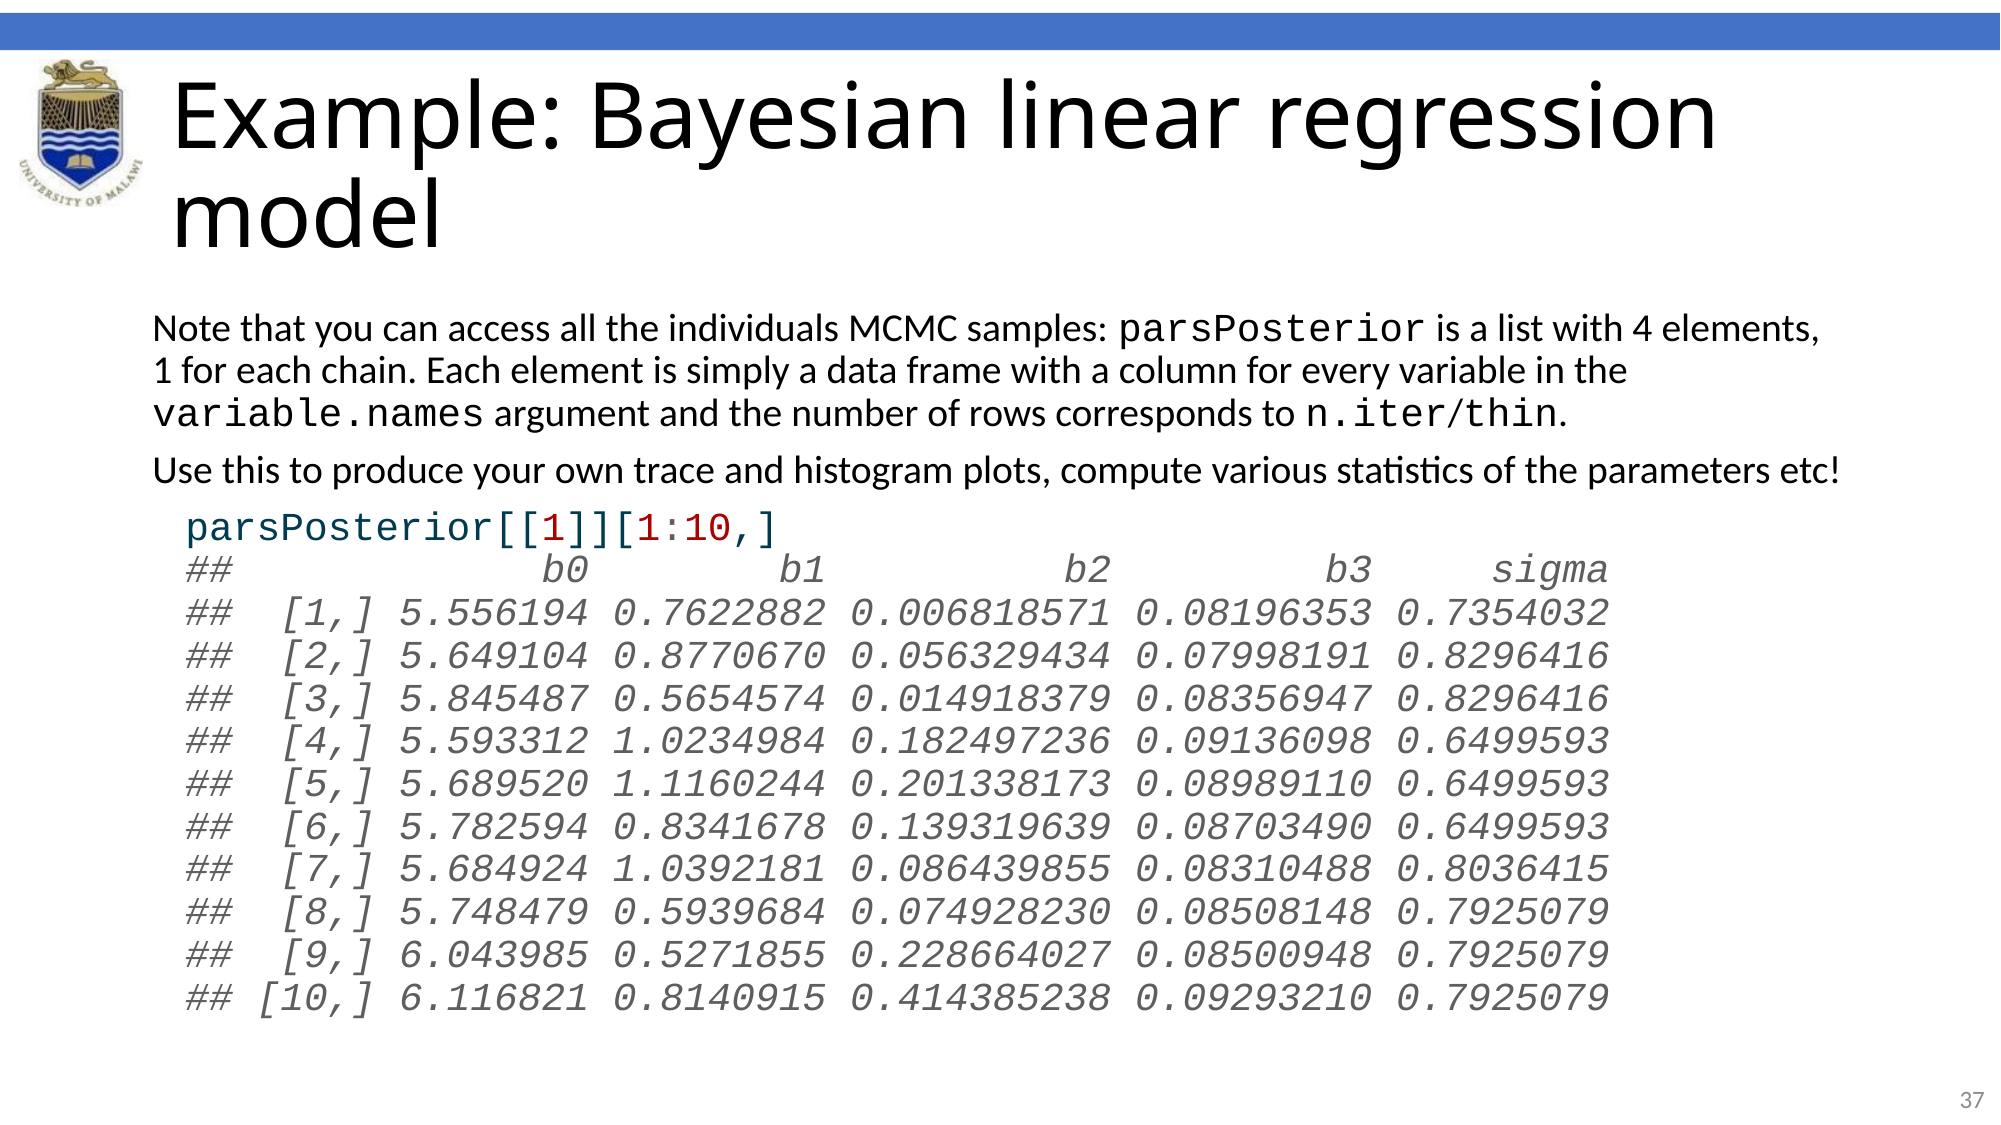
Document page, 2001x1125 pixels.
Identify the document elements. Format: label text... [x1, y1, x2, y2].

picture [19, 59, 143, 207]
slide_number 37 [1550, 1073, 2000, 1125]
list Note that you can access all the individuals MCMC samples: parsPosterior is a list with 4 elements, 1 for each chain. Each element is simply a data frame with a column for every variable in the variable.names argument and the number of rows corresponds to n.iter/thin. Use this to produce your own trace and histogram plots, compute various statistics of the parameters etc! parsPosterior[[1]][1:10,] ## b0 b1 b2 b3 sigma ## [1,] 5.556194 0.7622882 0.006818571 0.08196353 0.7354032 ## [2,] 5.649104 0.8770670 0.056329434 0.07998191 0.8296416 ## [3,] 5.845487 0.5654574 0.014918379 0.08356947 0.8296416 ## [4,] 5.593312 1.0234984 0.182497236 0.09136098 0.6499593 ## [5,] 5.689520 1.1160244 0.201338173 0.08989110 0.6499593 ## [6,] 5.782594 0.8341678 0.139319639 0.08703490 0.6499593 ## [7,] 5.684924 1.0392181 0.086439855 0.08310488 0.8036415 ## [8,] 5.748479 0.5939684 0.074928230 0.08508148 0.7925079 ## [9,] 6.043985 0.5271855 0.228664027 0.08500948 0.7925079 ## [10,] 6.116821 0.8140915 0.414385238 0.09293210 0.7925079 [137, 299, 1863, 1066]
title Example: Bayesian linear regression model [155, 59, 1851, 278]
